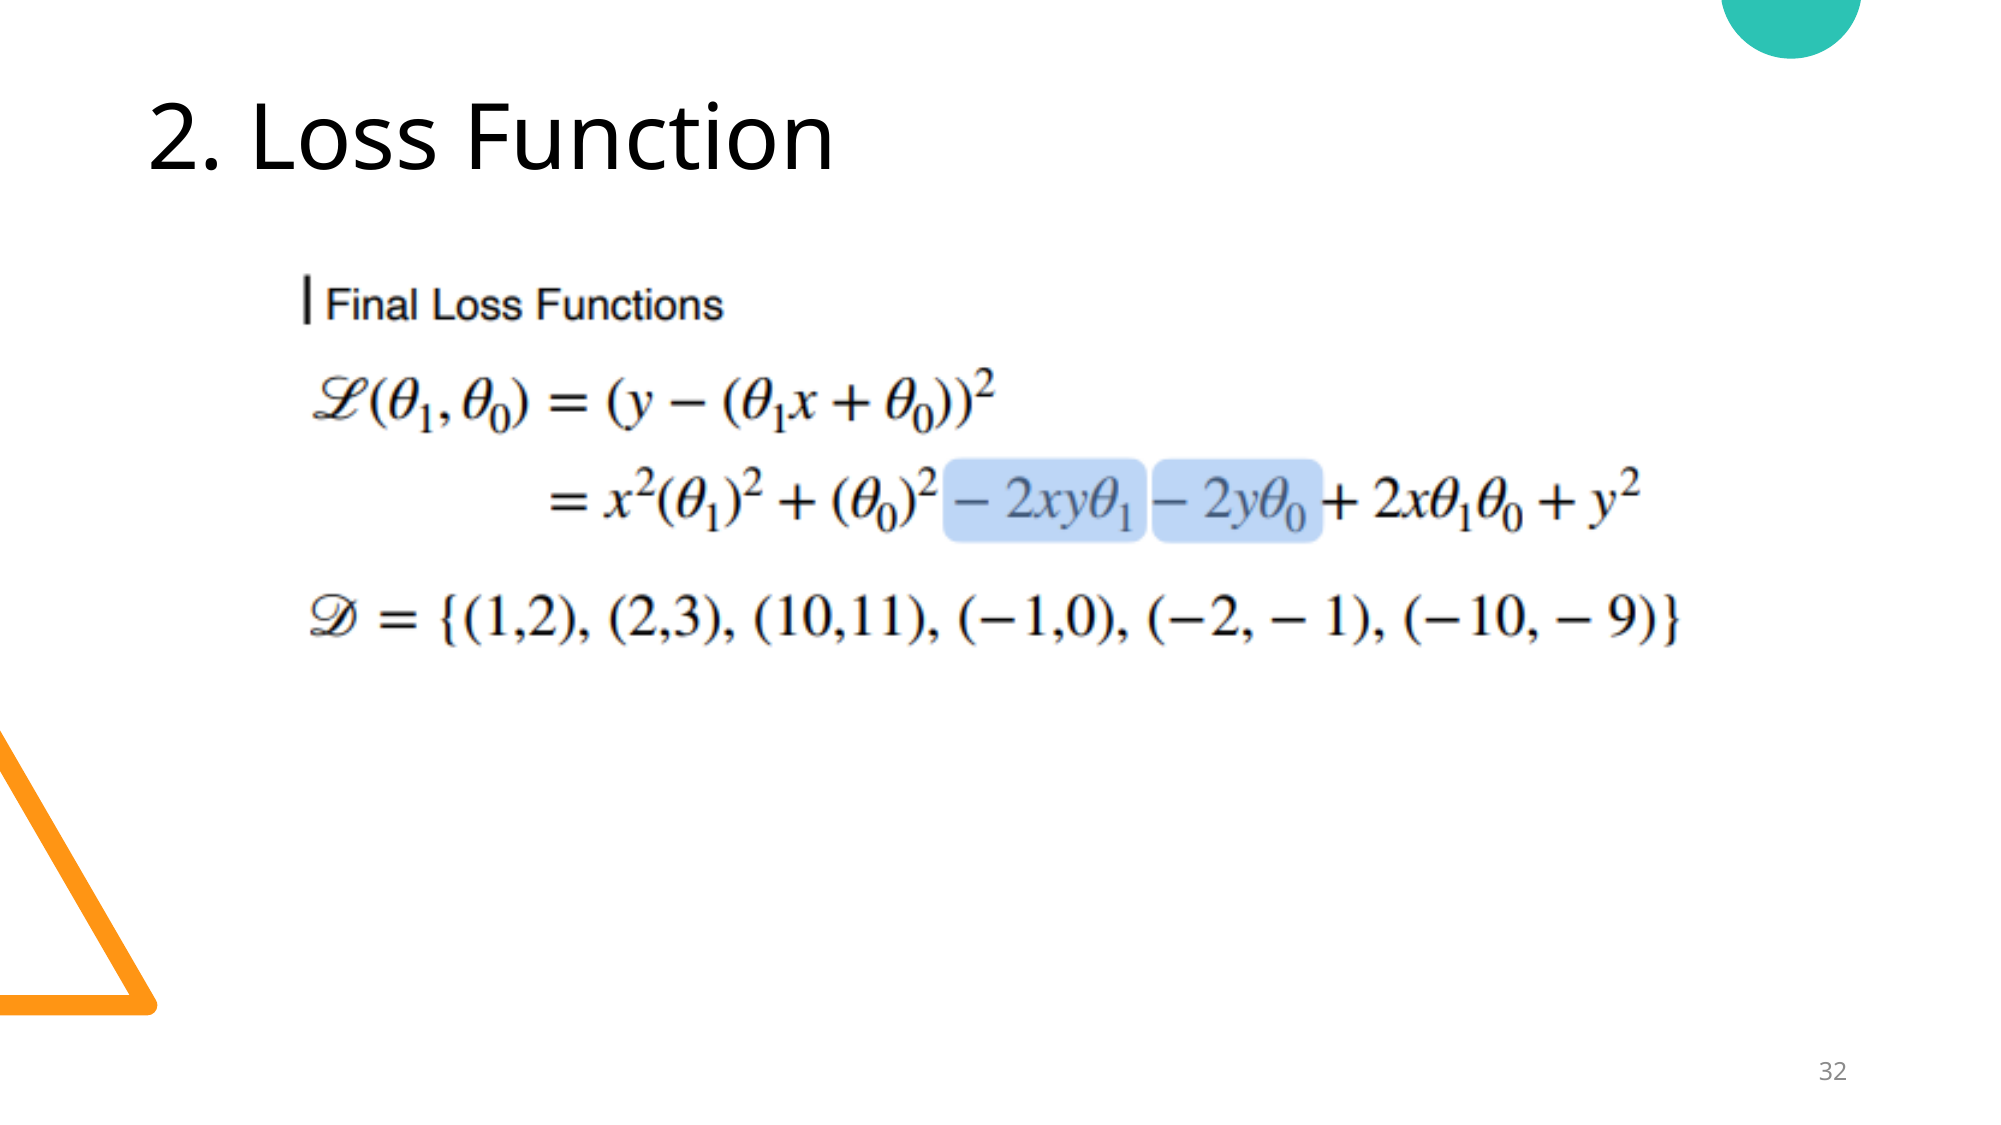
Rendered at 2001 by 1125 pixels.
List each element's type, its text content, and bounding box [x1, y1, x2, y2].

slide_number 32 [1412, 1042, 1863, 1103]
title 2. Loss Function [132, 30, 1858, 249]
picture [292, 248, 1708, 684]
